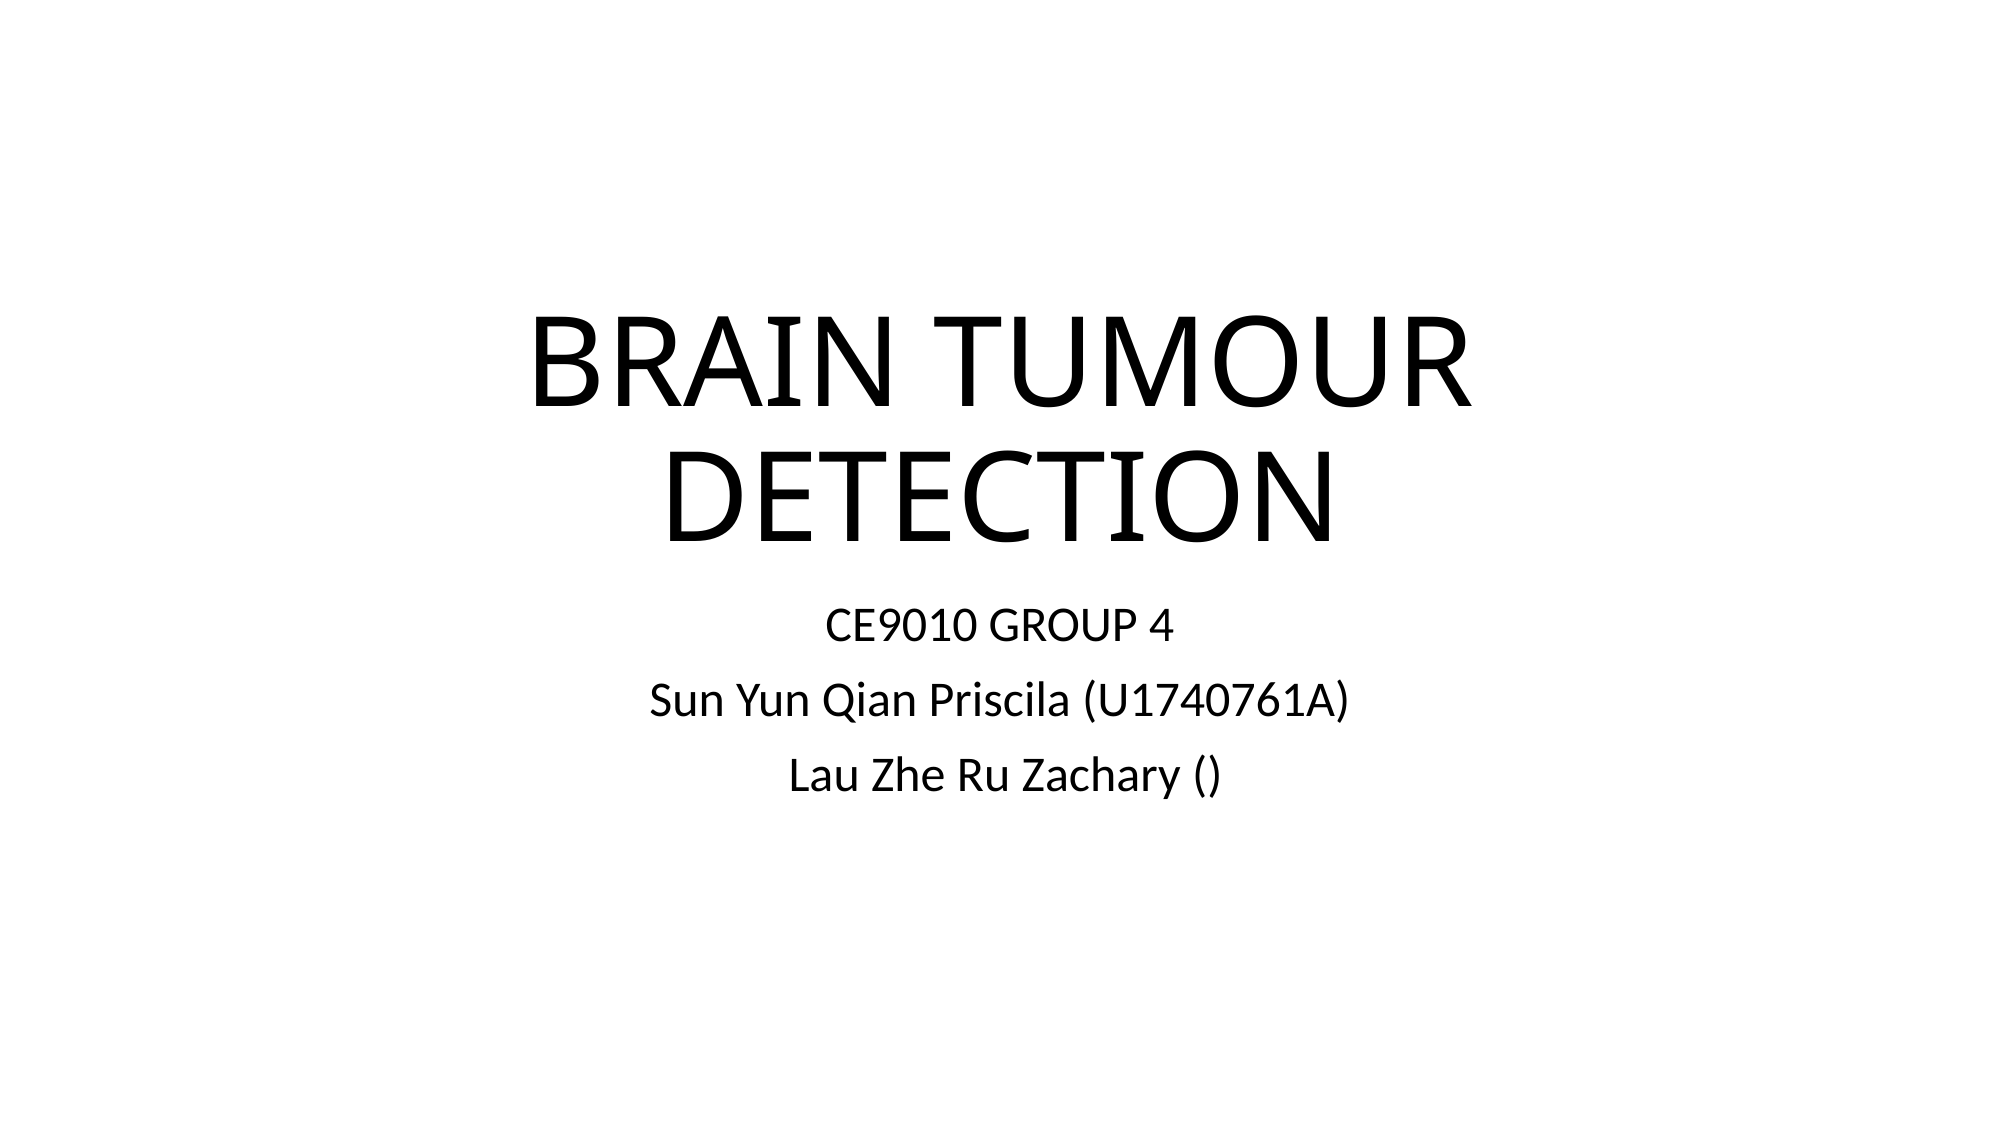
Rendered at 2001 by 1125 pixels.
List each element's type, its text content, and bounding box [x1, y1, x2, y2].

subtitle CE9010 GROUP 4 Sun Yun Qian Priscila (U1740761A) Lau Zhe Ru Zachary () [249, 590, 1750, 863]
title BRAIN TUMOUR DETECTION [249, 184, 1750, 576]
